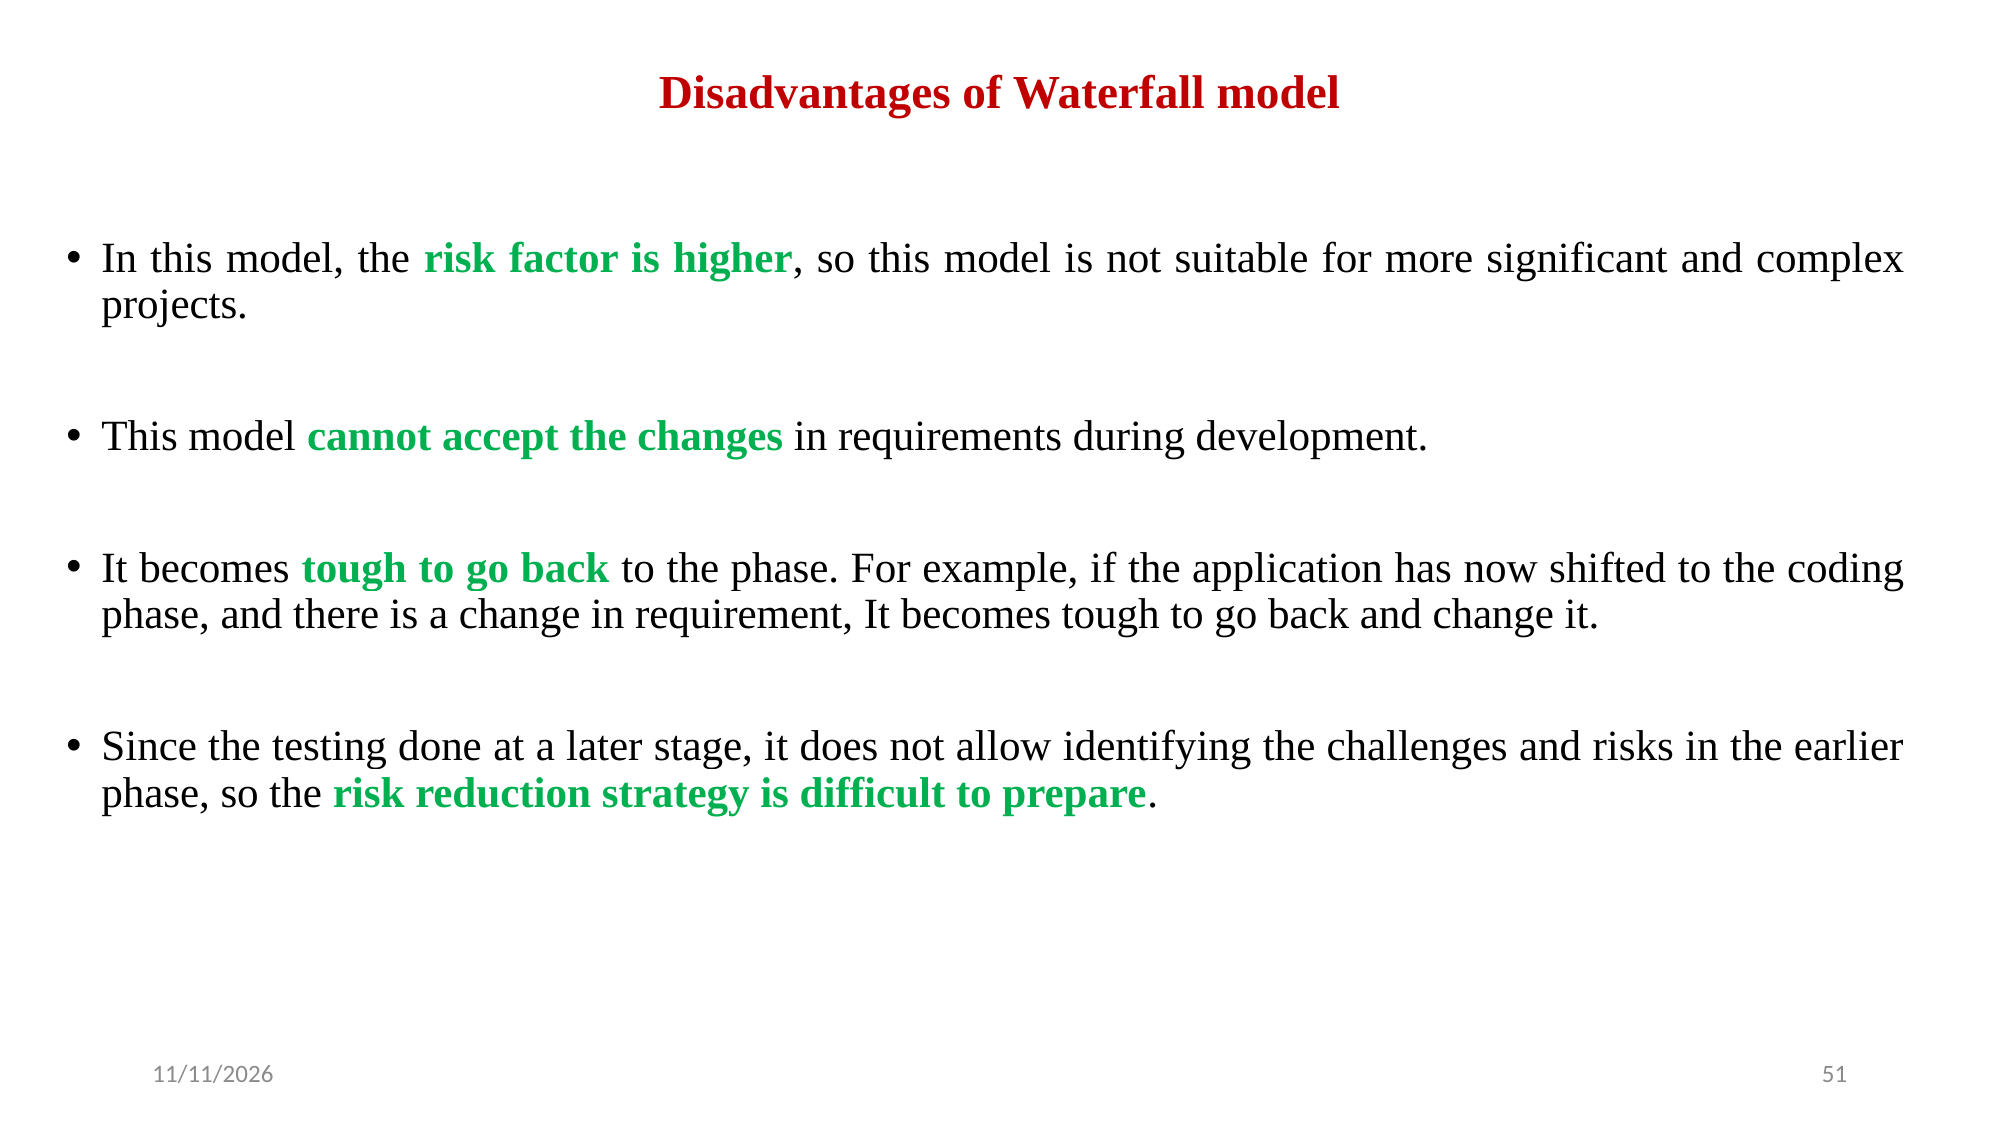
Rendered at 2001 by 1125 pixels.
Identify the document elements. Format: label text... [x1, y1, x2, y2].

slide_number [137, 1042, 588, 1103]
title Disadvantages of Waterfall model [137, 59, 1863, 197]
slide_number 51 [1412, 1042, 1863, 1103]
list In this model, the risk factor is higher, so this model is not suitable for more significant and complex projects. This model cannot accept the changes in requirements during development. It becomes tough to go back to the phase. For example, if the application has now shifted to the coding phase, and there is a change in requirement, It becomes tough to go back and change it. Since the testing done at a later stage, it does not allow identifying the challenges and risks in the earlier phase, so the risk reduction strategy is difficult to prepare. [51, 228, 1921, 942]
